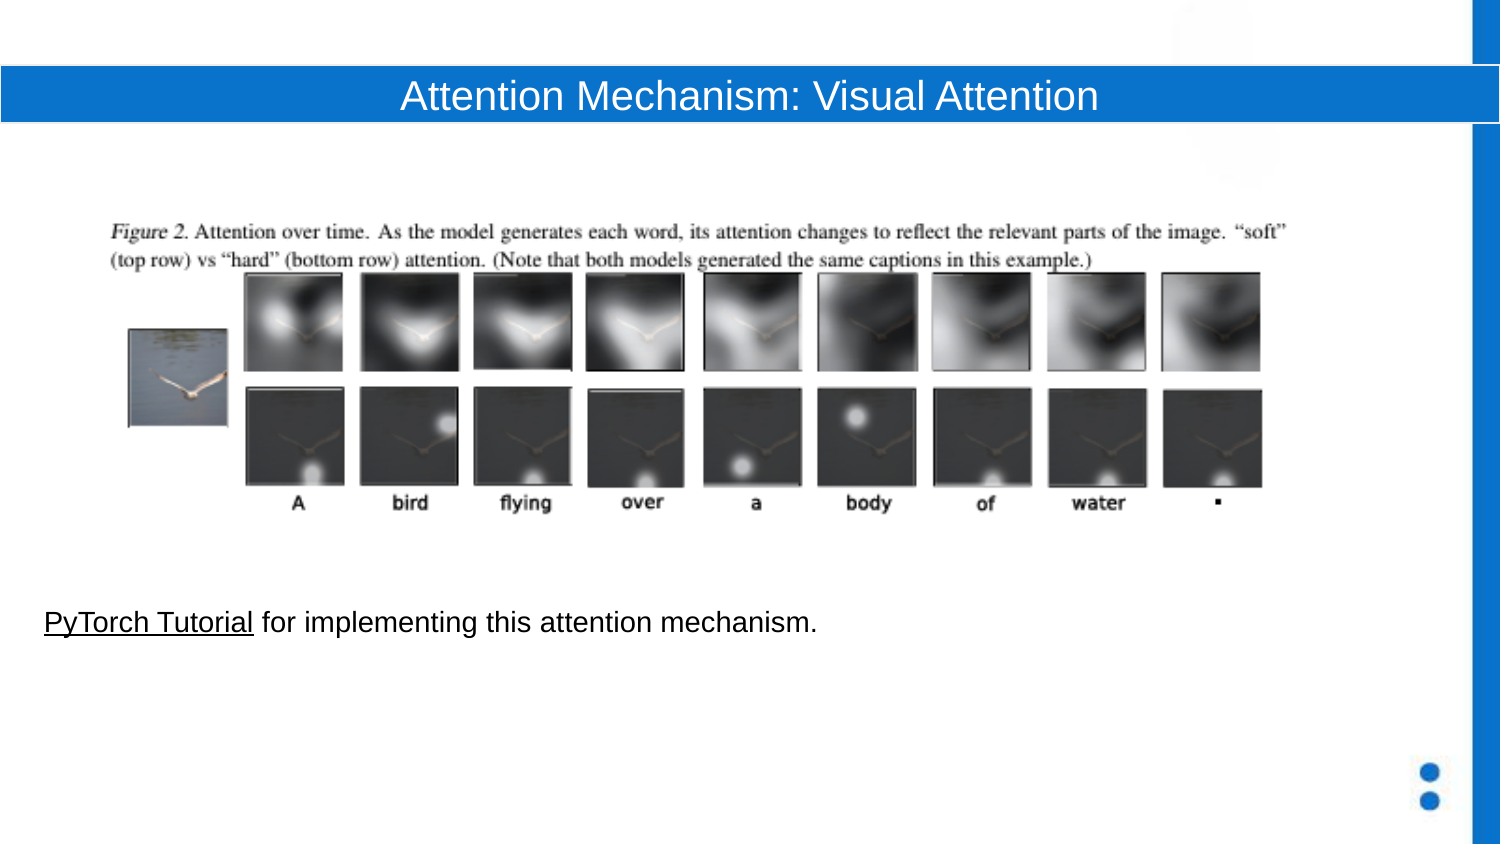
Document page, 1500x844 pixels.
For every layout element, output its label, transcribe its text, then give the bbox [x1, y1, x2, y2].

picture [0, 123, 1500, 844]
text_box Attention Mechanism: Visual Attention [0, 65, 1500, 123]
picture [0, 0, 1500, 65]
text_box PyTorch Tutorial for implementing this attention mechanism. [28, 588, 1500, 654]
